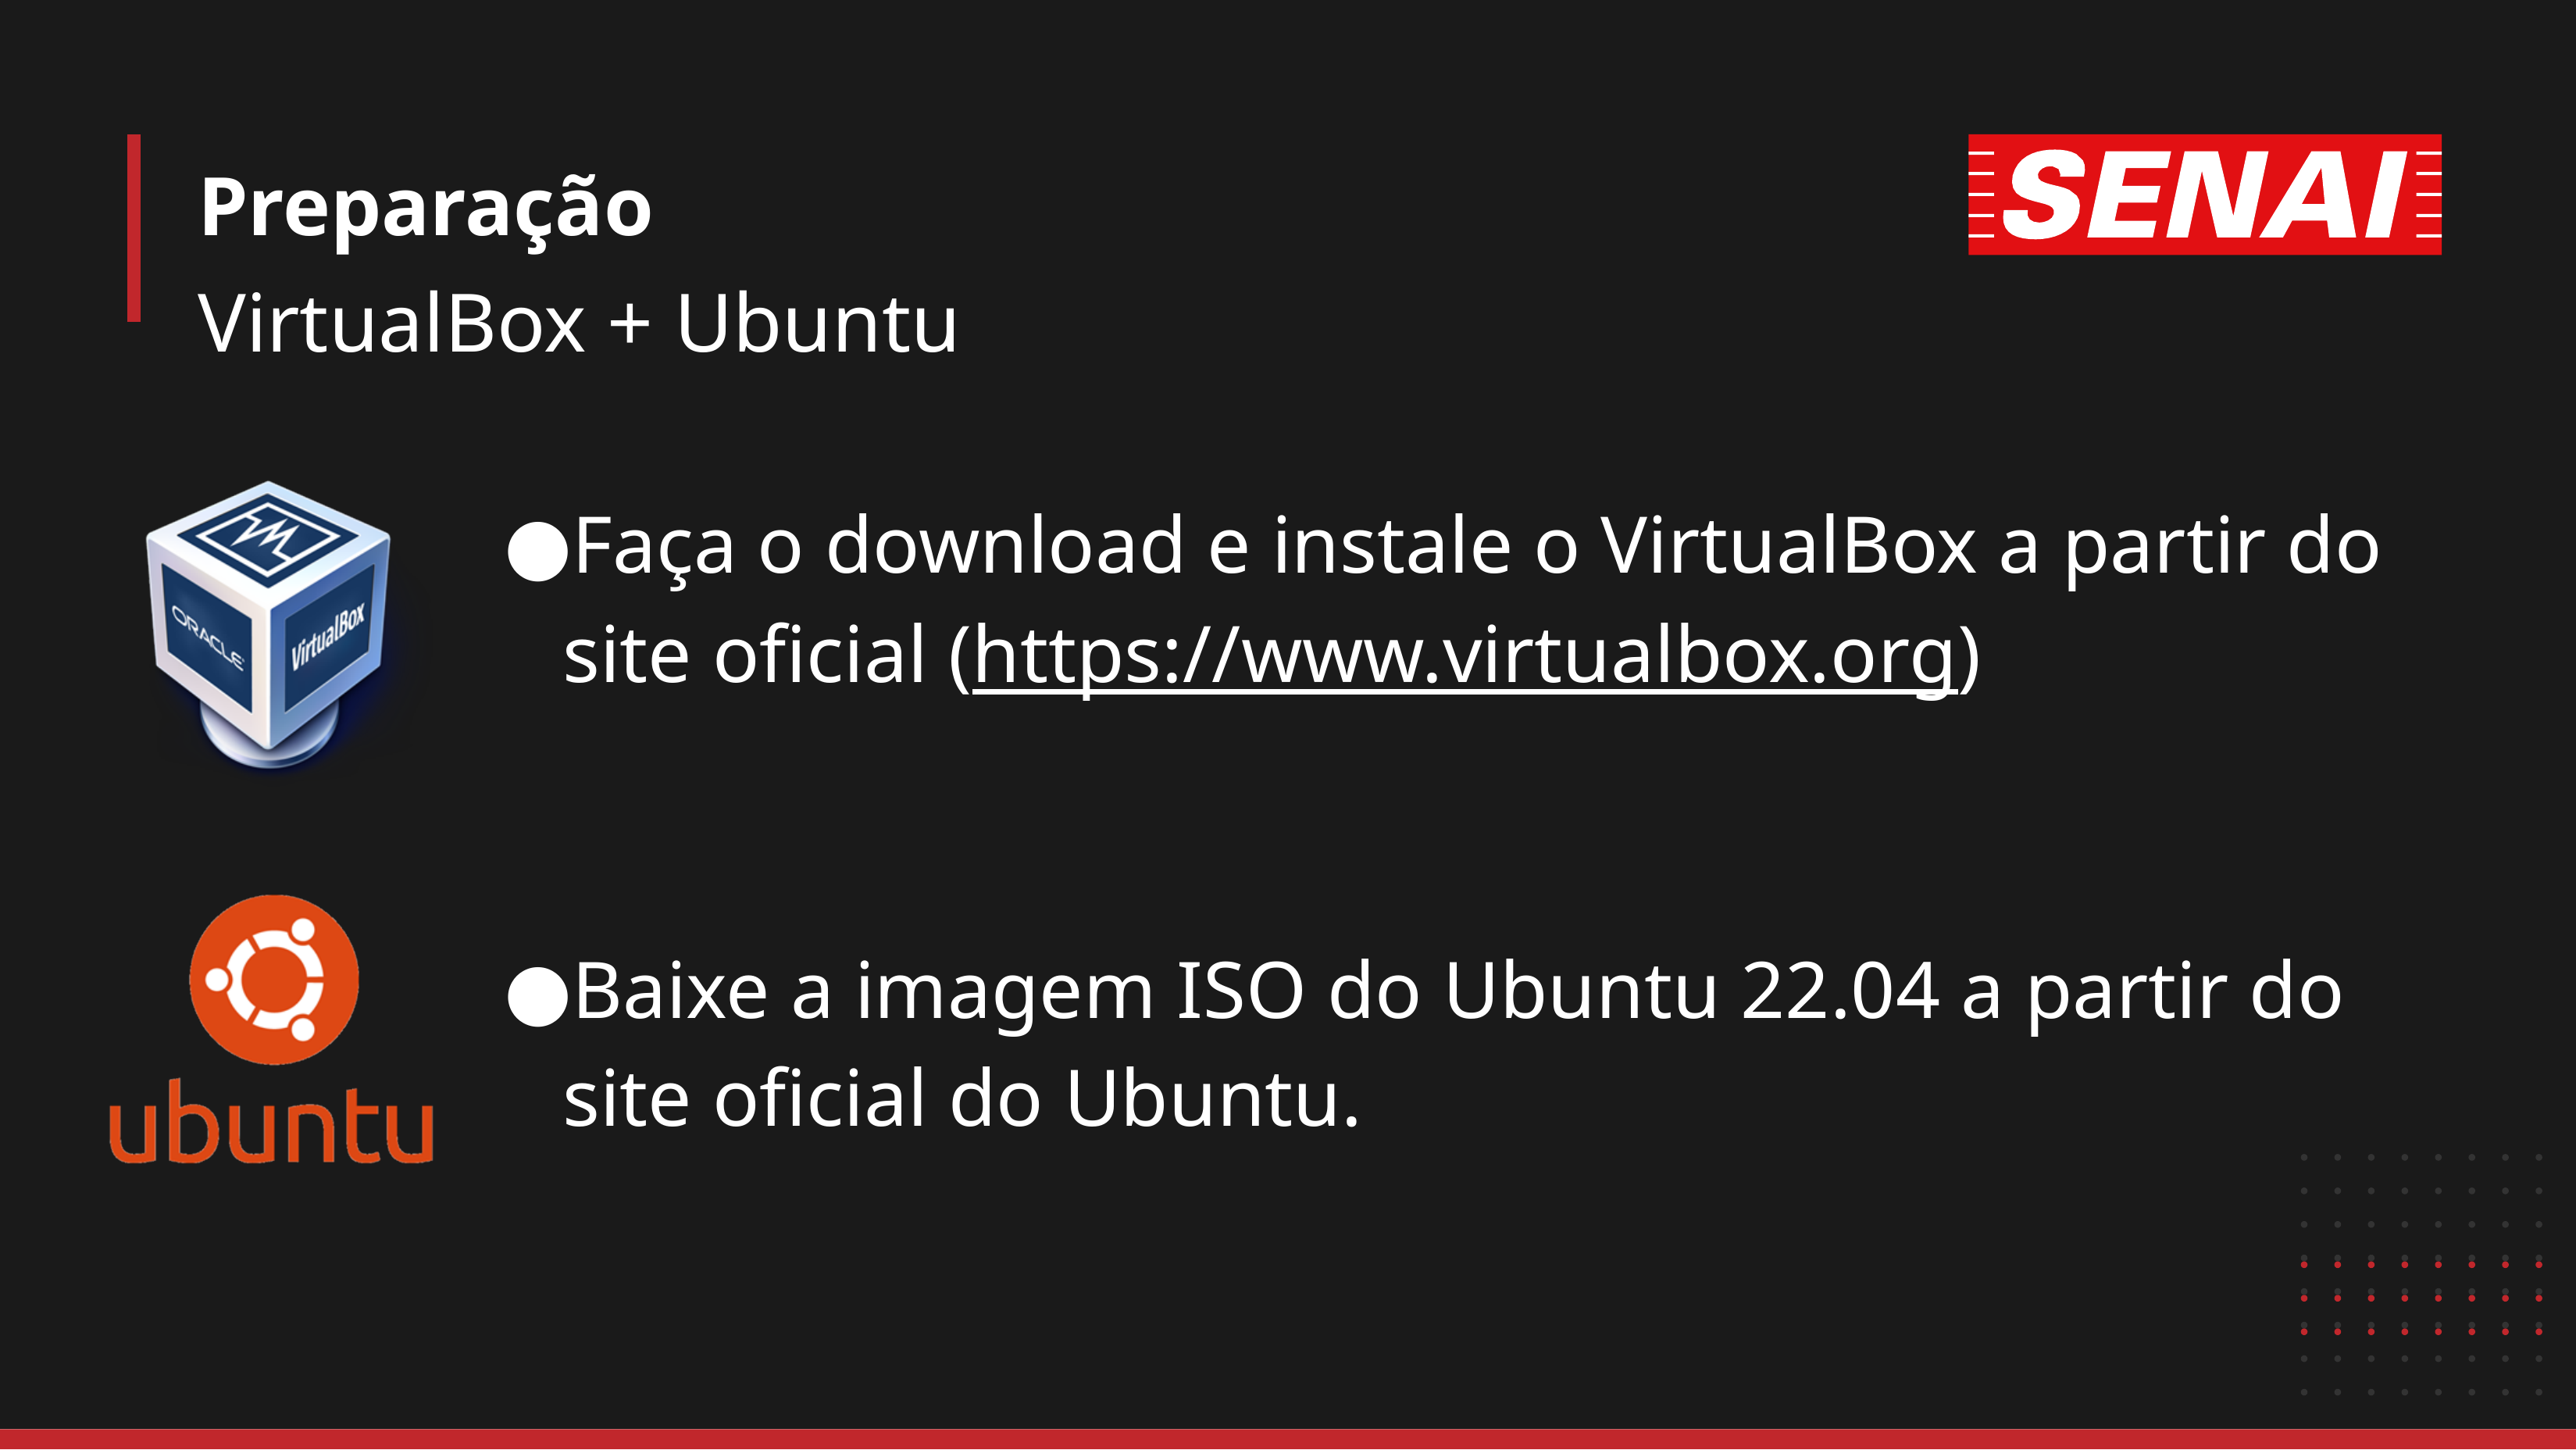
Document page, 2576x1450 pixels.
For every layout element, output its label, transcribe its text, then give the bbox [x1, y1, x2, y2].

text_box [2435, 1188, 2442, 1195]
text_box [2468, 1355, 2476, 1362]
text_box [2435, 1388, 2442, 1396]
text_box [2300, 1254, 2308, 1260]
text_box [2300, 1261, 2543, 1336]
text_box [2435, 1355, 2442, 1362]
text_box [2334, 1388, 2342, 1396]
text_box [0, 1429, 2576, 1449]
text_box [2300, 1355, 2308, 1362]
text_box [2435, 1254, 2442, 1260]
text_box [2334, 1254, 2342, 1260]
text_box [2367, 1188, 2375, 1195]
text_box [2300, 1388, 2308, 1396]
text_box [2401, 1388, 2409, 1396]
text_box [2401, 1254, 2409, 1260]
text_box [2367, 1221, 2375, 1228]
text_box [2502, 1355, 2509, 1362]
text_box [2535, 1188, 2542, 1195]
text_box [2334, 1355, 2342, 1362]
text_box Faça o download e instale o VirtualBox a partir do site oficial (https://www.virtualbox.org) Baixe a imagem ISO do Ubuntu 22.04 a partir do site oficial do Ubuntu. [492, 469, 2409, 1177]
text_box [2535, 1355, 2542, 1362]
picture [134, 478, 450, 795]
text_box [2367, 1388, 2375, 1396]
text_box [2502, 1188, 2509, 1195]
text_box [2334, 1221, 2342, 1228]
text_box [2535, 1154, 2542, 1161]
text_box [2435, 1154, 2442, 1161]
text_box [2535, 1388, 2542, 1396]
text_box [2367, 1355, 2375, 1362]
text_box [2401, 1188, 2409, 1195]
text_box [1968, 134, 2442, 255]
text_box [2468, 1221, 2476, 1228]
text_box [2334, 1188, 2342, 1195]
text_box [2401, 1221, 2409, 1228]
text_box [2468, 1188, 2476, 1195]
text_box [2468, 1154, 2476, 1161]
text_box [2502, 1221, 2509, 1228]
text_box [2468, 1388, 2476, 1396]
text_box [2502, 1388, 2509, 1396]
text_box [2502, 1154, 2509, 1161]
title Preparação VirtualBox + Ubuntu [196, 134, 2472, 378]
text_box [2367, 1254, 2375, 1260]
picture [96, 862, 448, 1178]
text_box [2535, 1254, 2542, 1260]
text_box [2300, 1188, 2308, 1195]
text_box [2300, 1221, 2308, 1228]
text_box [2468, 1254, 2476, 1260]
text_box [2535, 1221, 2542, 1228]
text_box [2401, 1355, 2409, 1362]
text_box [2435, 1221, 2442, 1228]
text_box [2502, 1254, 2509, 1260]
